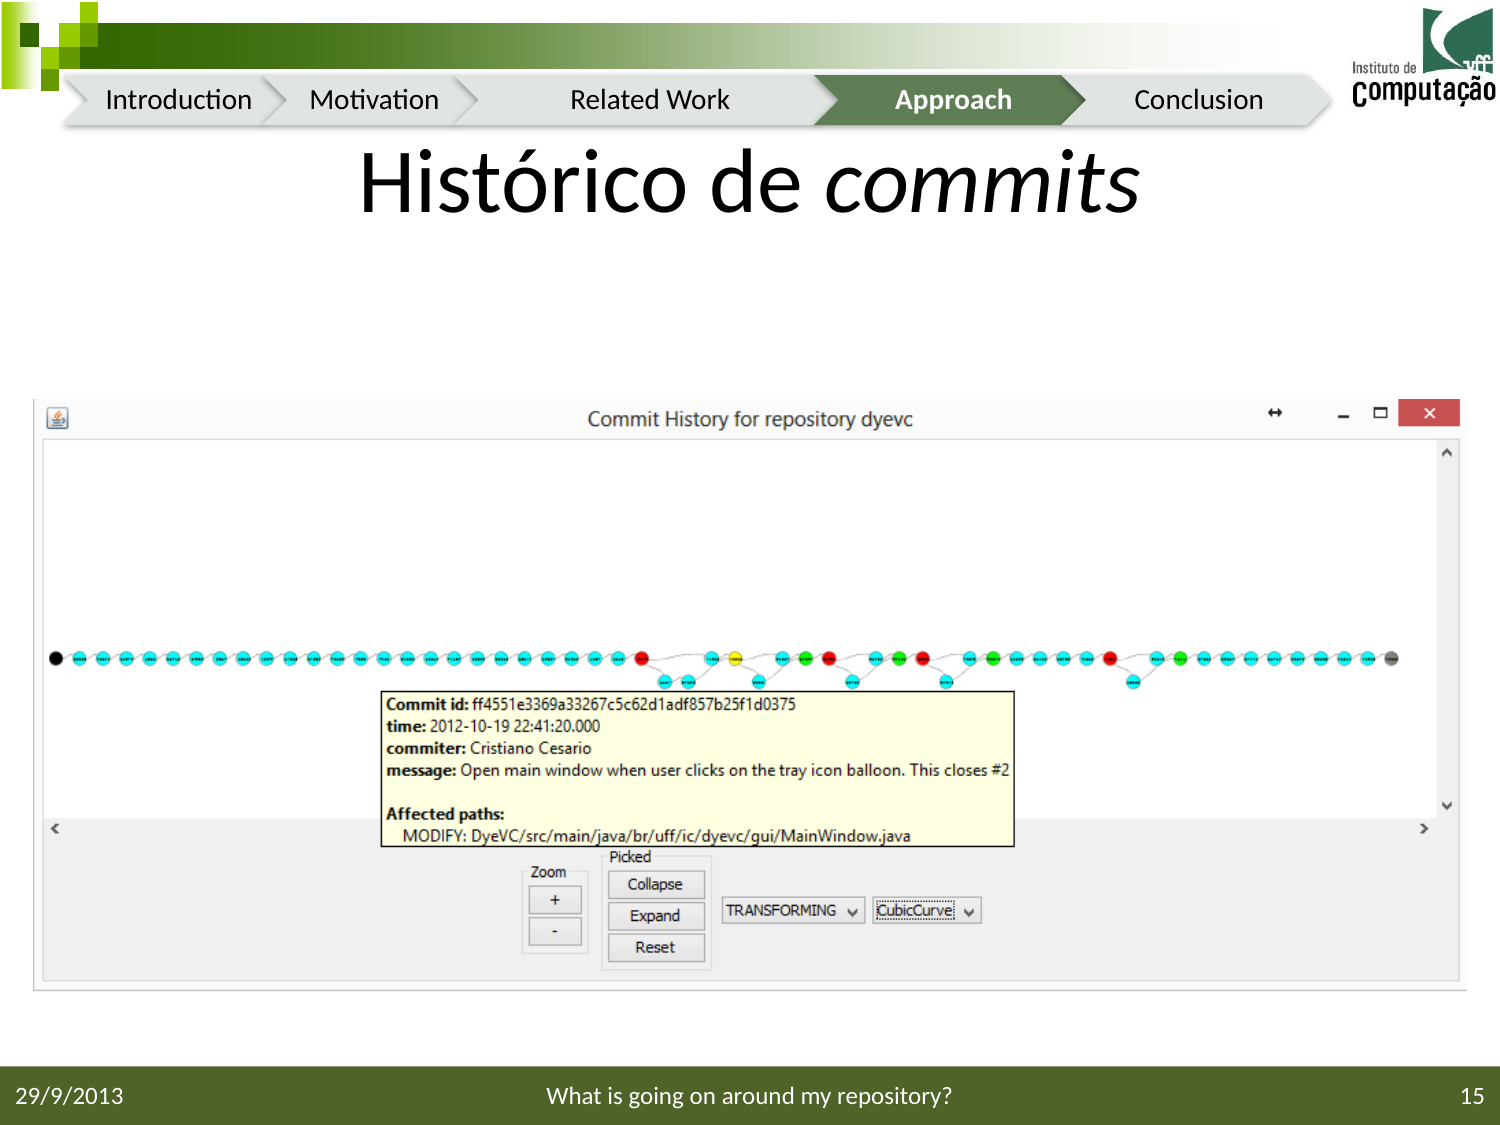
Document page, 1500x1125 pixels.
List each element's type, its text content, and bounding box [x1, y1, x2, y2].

title Histórico de commits [23, 82, 1477, 270]
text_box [62, 74, 1333, 126]
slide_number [0, 1065, 350, 1125]
slide_number 15 [1149, 1065, 1500, 1125]
footer What is going on around my repository? [412, 1065, 1088, 1125]
picture [33, 399, 1467, 994]
